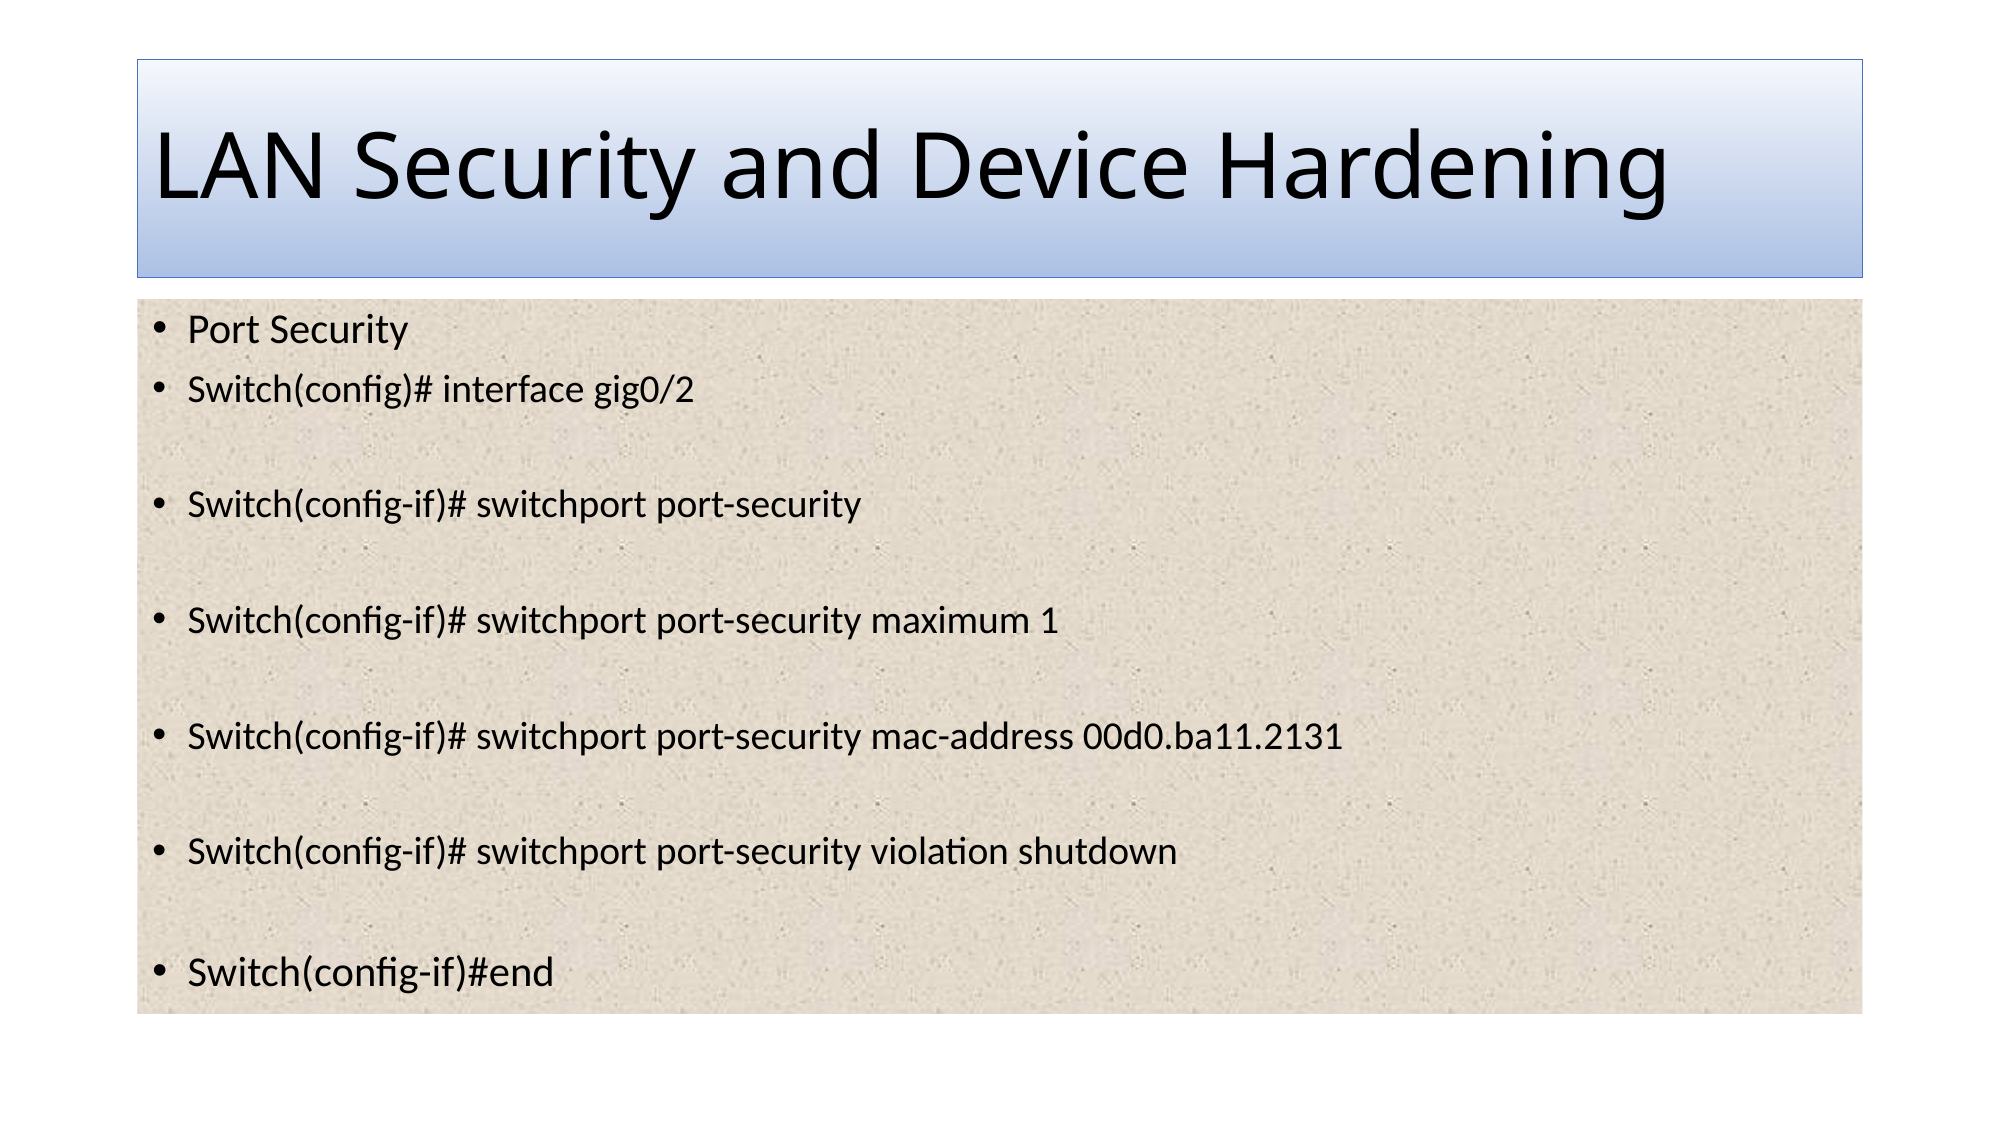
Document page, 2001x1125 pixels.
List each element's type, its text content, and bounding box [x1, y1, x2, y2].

title LAN Security and Device Hardening [137, 59, 1863, 278]
list Port Security Switch(config)# interface gig0/2 Switch(config-if)# switchport port-security Switch(config-if)# switchport port-security maximum 1 Switch(config-if)# switchport port-security mac-address 00d0.ba11.2131 Switch(config-if)# switchport port-security violation shutdown Switch(config-if)#end [137, 299, 1863, 1014]
